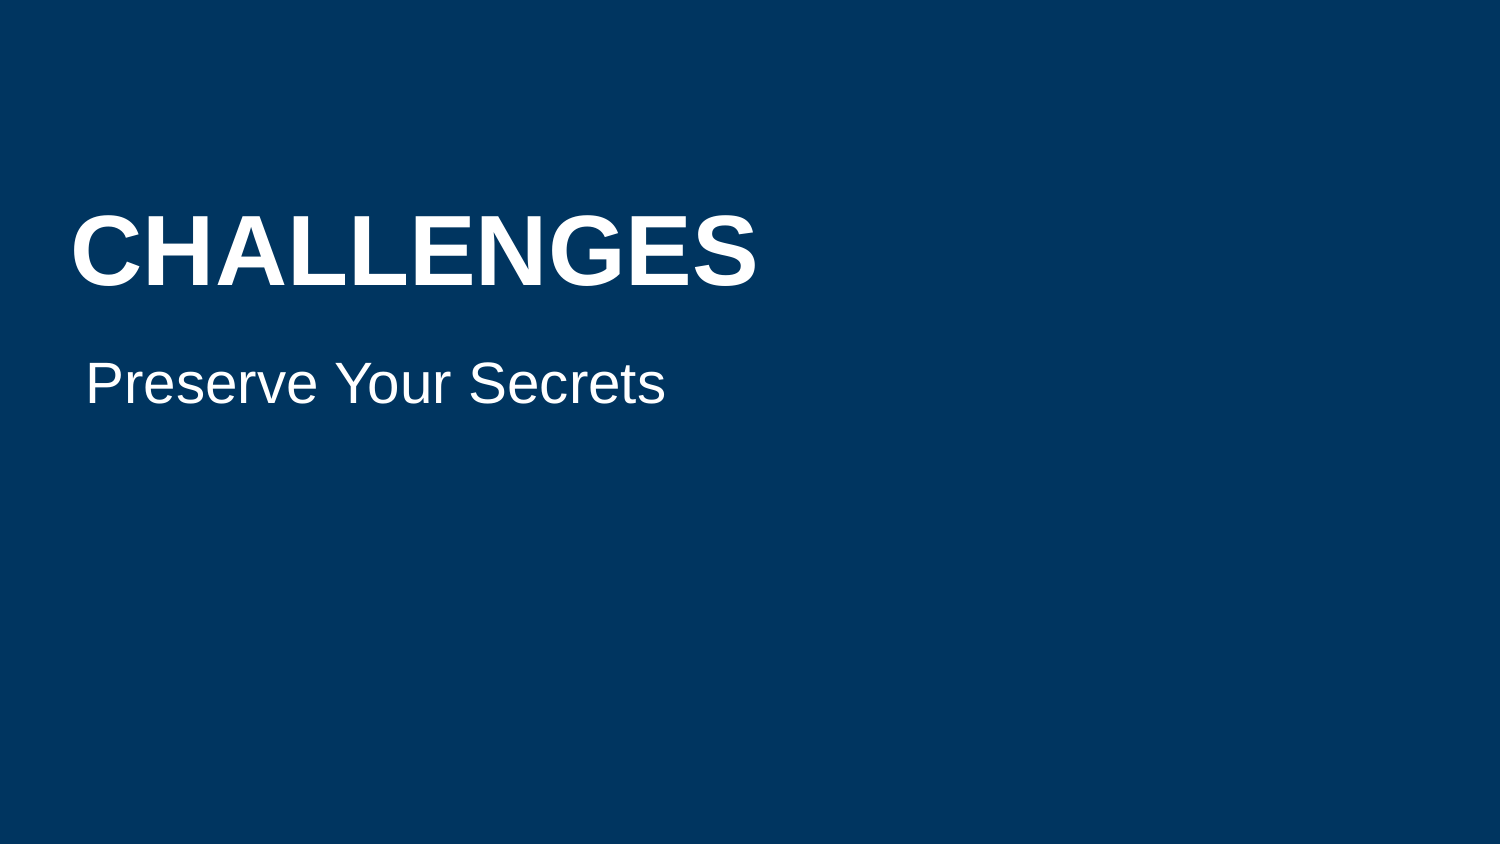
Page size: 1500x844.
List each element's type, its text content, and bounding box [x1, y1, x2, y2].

title CHALLENGES [70, 186, 1412, 305]
list Preserve Your Secrets [70, 288, 1212, 466]
